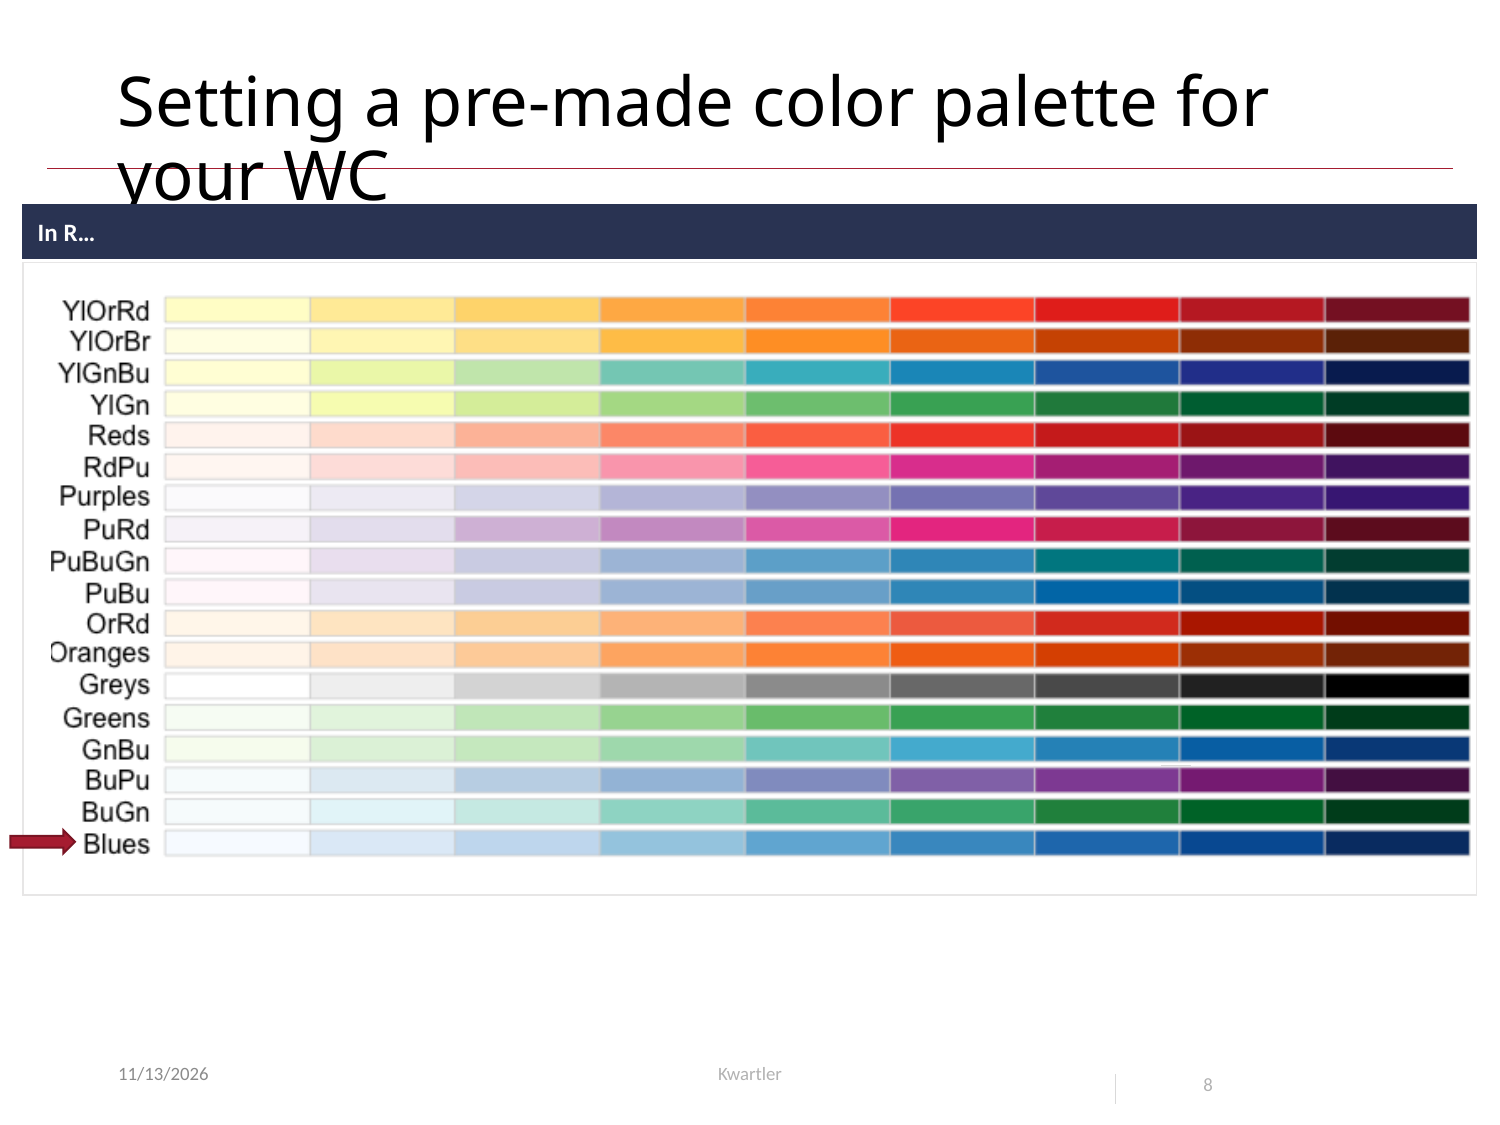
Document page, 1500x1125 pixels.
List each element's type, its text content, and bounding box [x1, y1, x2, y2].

footer Kwartler [496, 1042, 1004, 1103]
text_box [22, 261, 1478, 896]
text_box In R… [22, 203, 1478, 260]
slide_number 8 [1188, 1042, 1330, 1103]
title Setting a pre-made color palette for your WC [103, 59, 1397, 157]
text_box [9, 834, 50, 849]
picture [50, 289, 1472, 869]
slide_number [103, 1042, 441, 1103]
